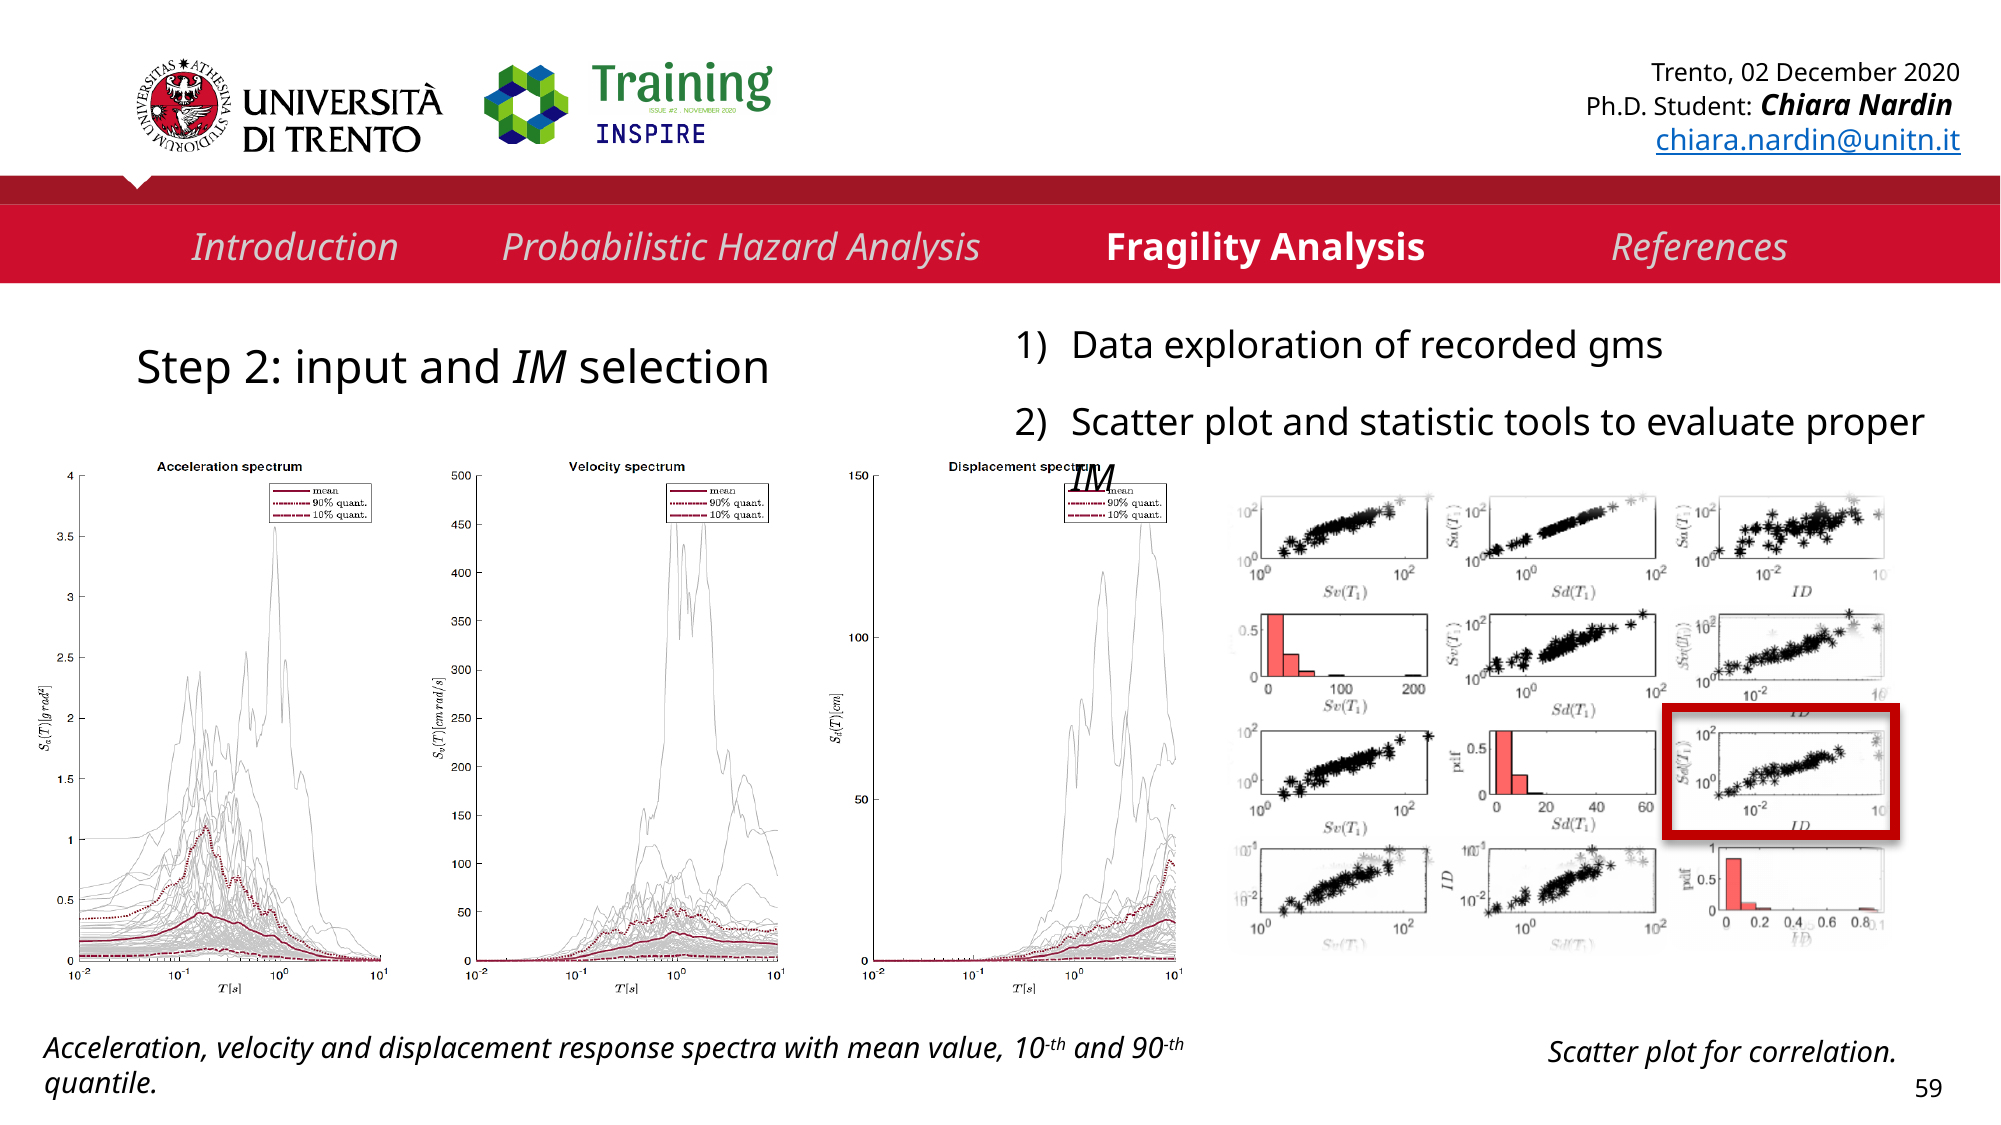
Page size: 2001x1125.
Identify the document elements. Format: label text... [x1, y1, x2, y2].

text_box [1226, 486, 1896, 956]
table_header References [1518, 213, 1881, 273]
text_box Trento, 02 December 2020 Ph.D. Student: Chiara Nardin chiara.nardin@unitn.it [1401, 48, 1976, 169]
list Step 2: input and IM selection [121, 336, 999, 408]
picture [0, 0, 2001, 1125]
text_box Acceleration, velocity and displacement response spectra with mean value, 10-th and 90-th quantile. [29, 1022, 1258, 1107]
table_header Probabilistic Hazard Analysis [470, 213, 1013, 273]
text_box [476, 61, 777, 163]
slide_number 59 [1857, 1065, 2000, 1125]
text_box Scatter plot for correlation. [1243, 1025, 1913, 1076]
text_box Data exploration of recorded gms Scatter plot and statistic tools to evaluate proper IM [999, 302, 1980, 495]
table_header Fragility Analysis [1013, 213, 1518, 273]
table_header Introduction [122, 213, 470, 273]
